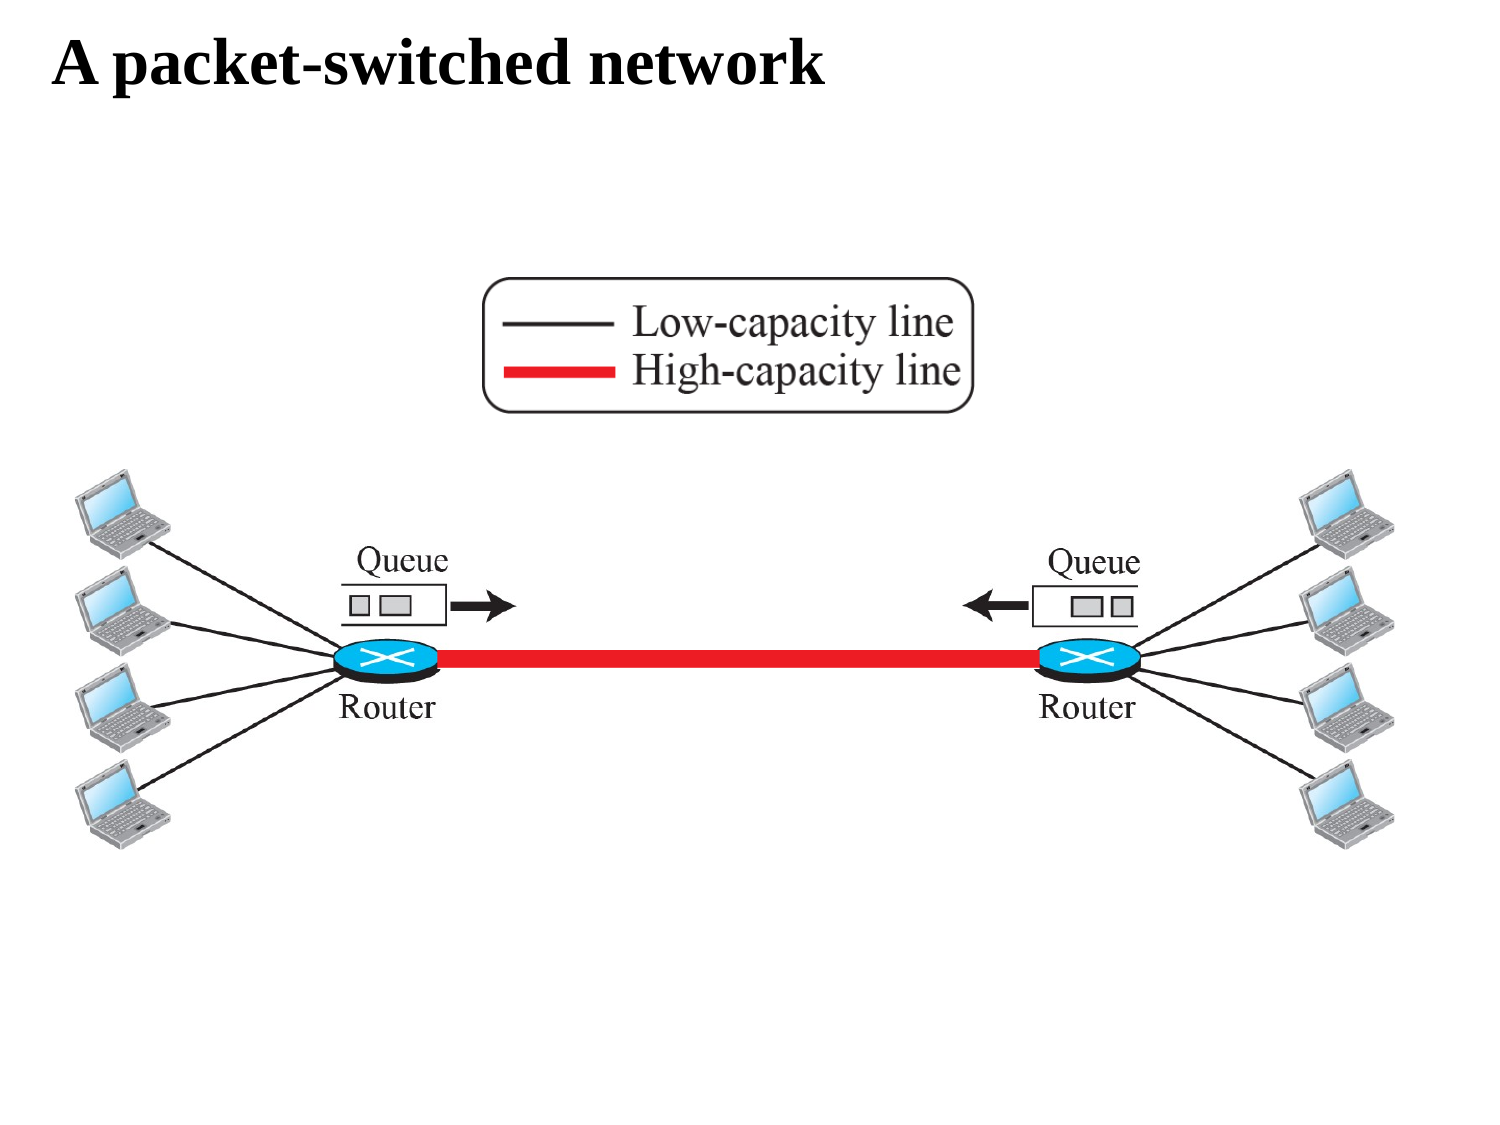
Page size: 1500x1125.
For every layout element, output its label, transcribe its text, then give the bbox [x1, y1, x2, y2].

text_box [437, 650, 1040, 669]
text_box [482, 277, 975, 414]
text_box A packet-switched network [49, 15, 1413, 206]
text_box [962, 469, 1395, 850]
text_box [74, 469, 517, 850]
